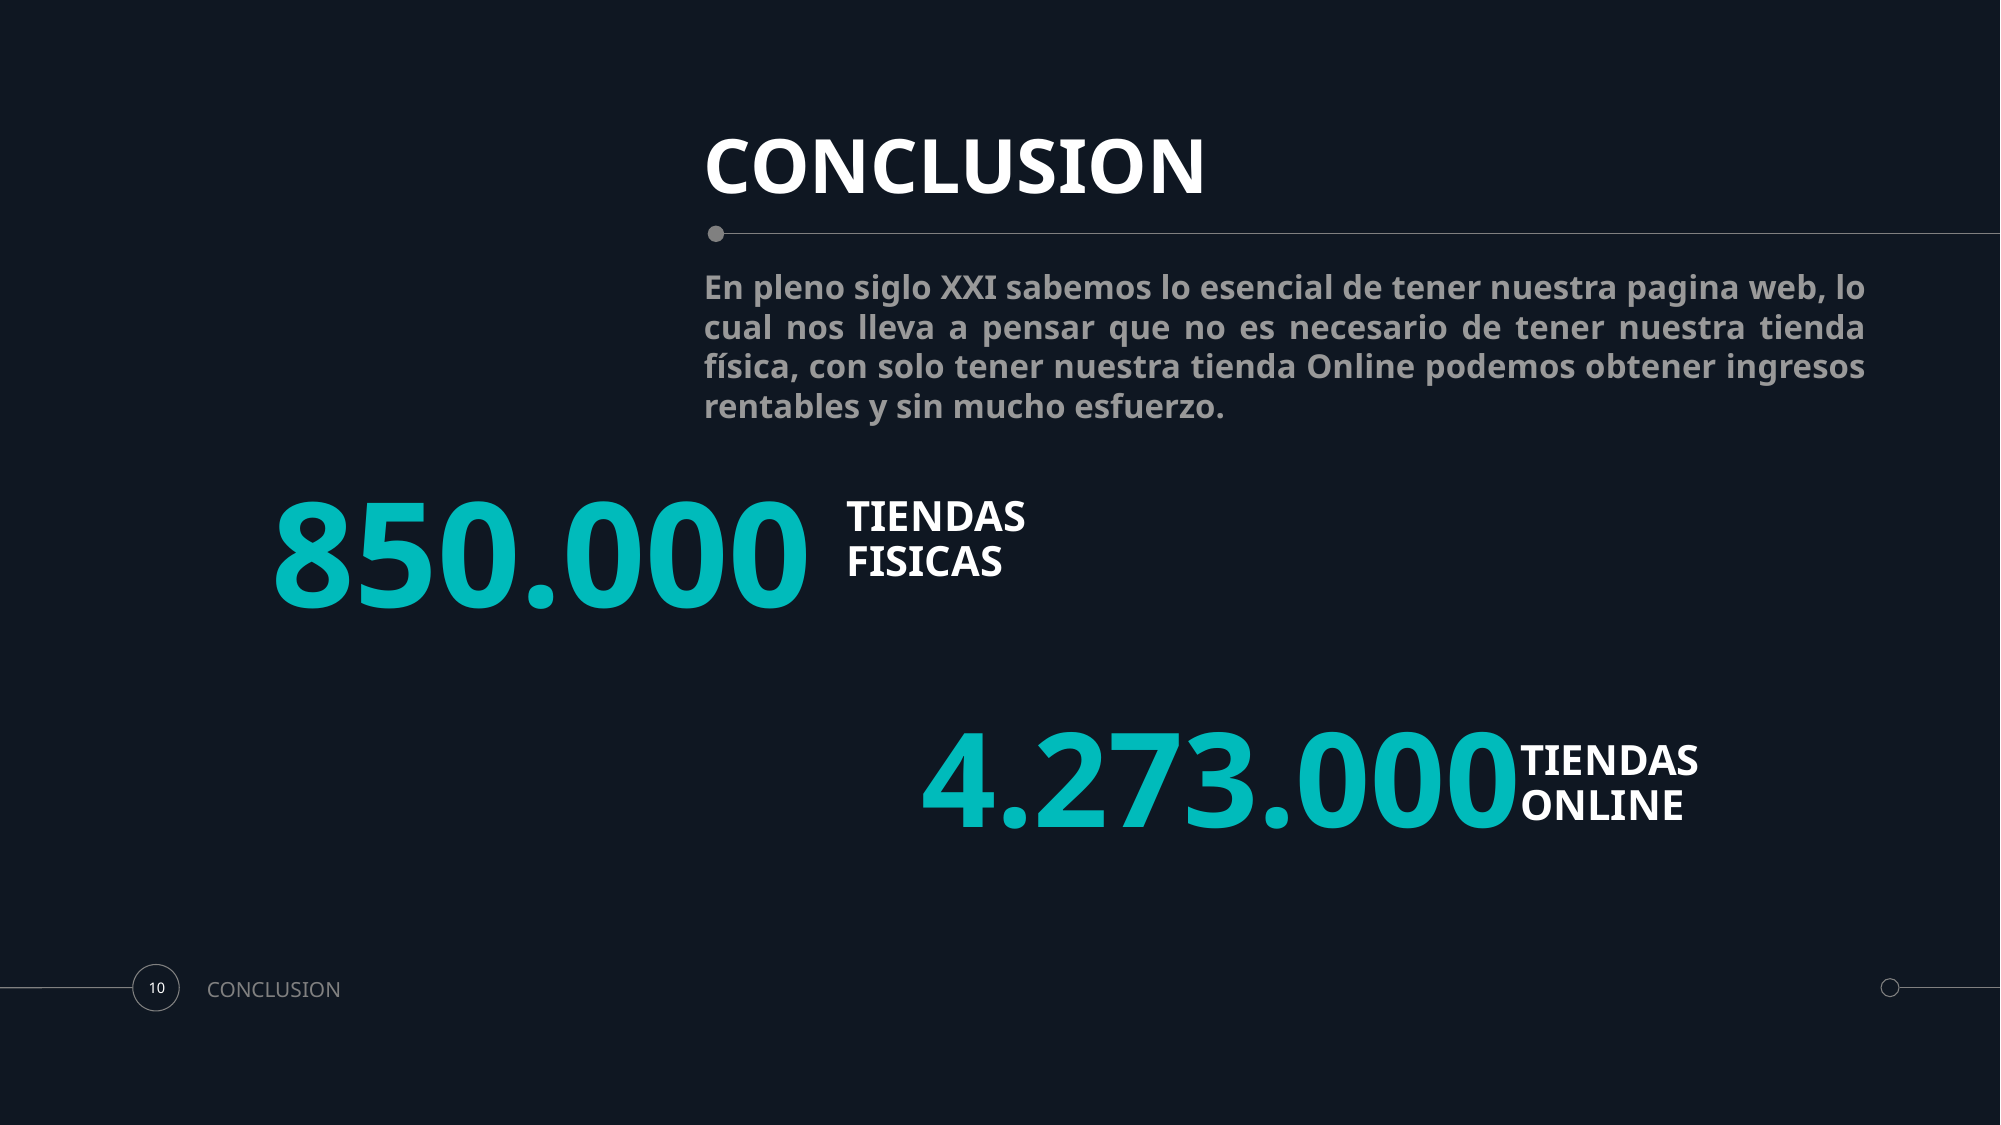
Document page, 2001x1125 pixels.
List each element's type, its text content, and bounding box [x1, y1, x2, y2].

title CONCLUSION [704, 116, 1872, 210]
footer CONCLUSION [191, 964, 671, 1014]
slide_number 10 [127, 964, 186, 1014]
list En pleno siglo XXI sabemos lo esencial de tener nuestra pagina web, lo cual nos lleva a pensar que no es necesario de tener nuestra tienda física, con solo tener nuestra tienda Online podemos obtener ingresos rentables y sin mucho esfuerzo. [704, 266, 1869, 428]
list TIENDAS FISICAS [846, 495, 1076, 656]
list 850.000 [270, 480, 885, 641]
list 4.273.000 [921, 705, 1535, 866]
list TIENDAS ONLINE [1520, 739, 1750, 900]
